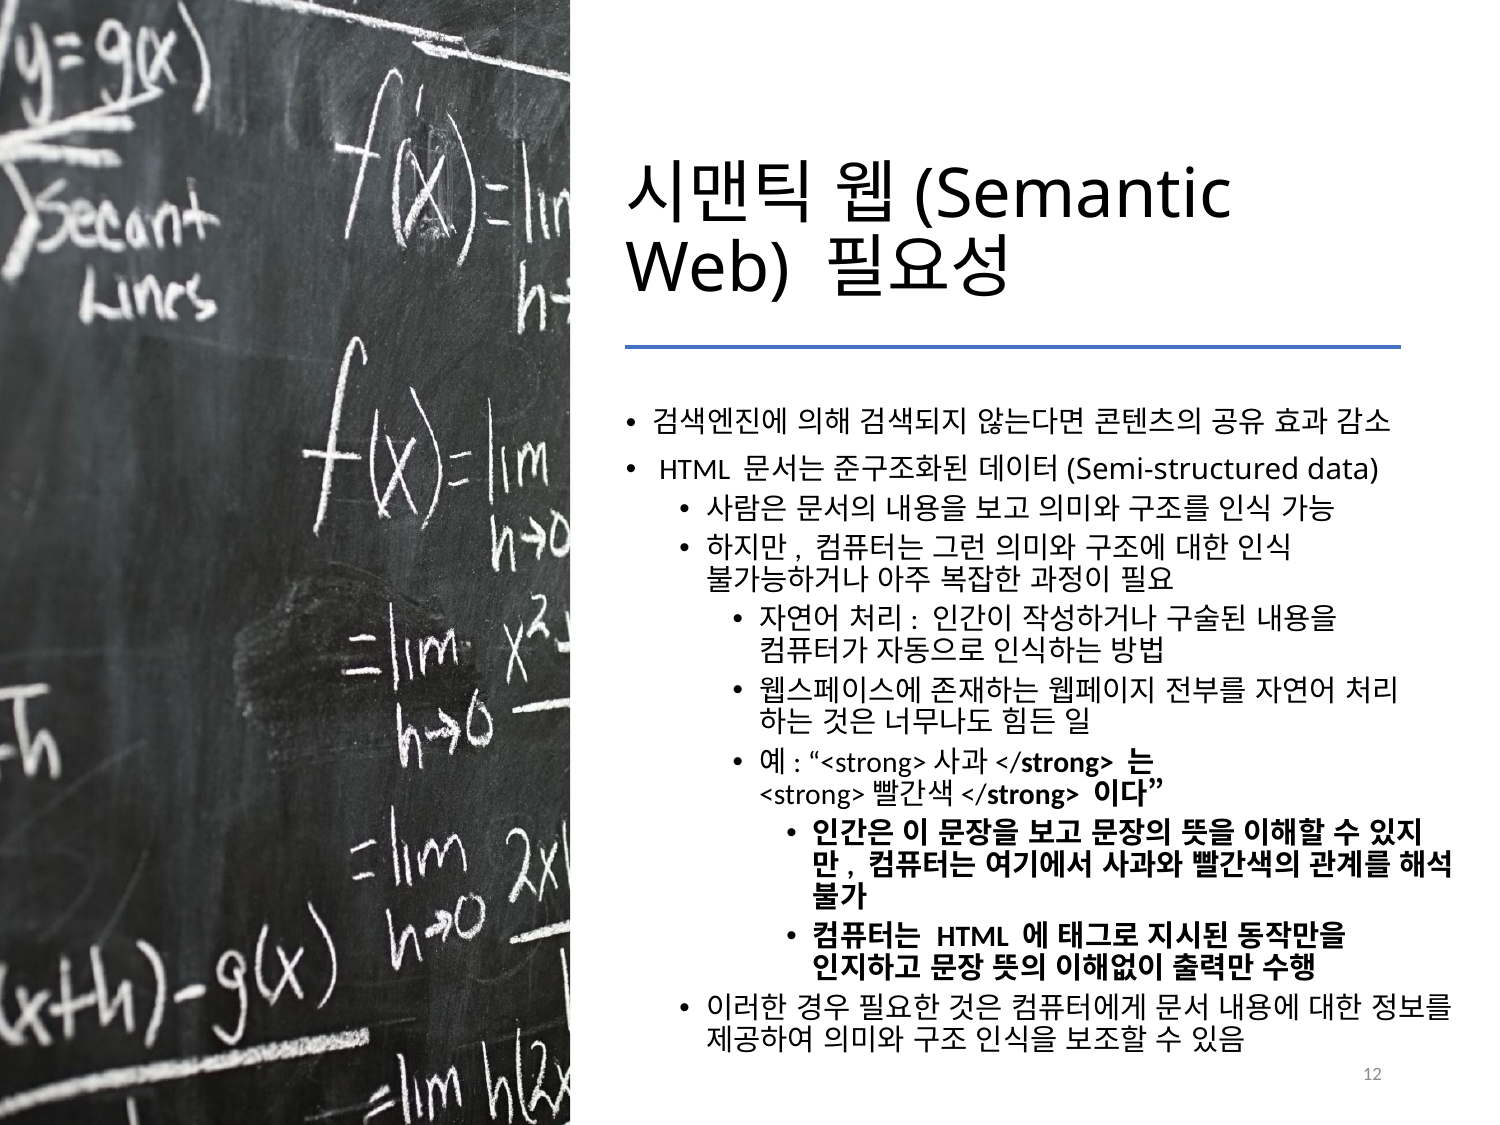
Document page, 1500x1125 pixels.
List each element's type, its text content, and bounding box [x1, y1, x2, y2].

title 시맨틱 웹(Semantic Web) 필요성 [610, 103, 1422, 315]
list 검색엔진에 의해 검색되지 않는다면 콘텐츠의 공유 효과 감소 HTML 문서는 준구조화된 데이터(Semi-structured data) 사람은 문서의 내용을 보고 의미와 구조를 인식 가능 하지만, 컴퓨터는 그런 의미와 구조에 대한 인식 불가능하거나 아주 복잡한 과정이 필요 자연어 처리: 인간이 작성하거나 구술된 내용을 컴퓨터가 자동으로 인식하는 방법 웹스페이스에 존재하는 웹페이지 전부를 자연어 처리 하는 것은 너무나도 힘든 일 예: “<strong>사과</strong> 는 <strong>빨간색</strong> 이다” 인간은 이 문장을 보고 문장의 뜻을 이해할 수 있지만, 컴퓨터는 여기에서 사과와 빨간색의 관계를 해석 불가 컴퓨터는 HTML 에 태그로 지시된 동작만을 인지하고 문장 뜻의 이해없이 출력만 수행 이러한 경우 필요한 것은 컴퓨터에게 문서 내용에 대한 정보를 제공하여 의미와 구조 인식을 보조할 수 있음 [610, 399, 1471, 1071]
picture [0, 0, 571, 1125]
slide_number 12 [1250, 1042, 1397, 1103]
